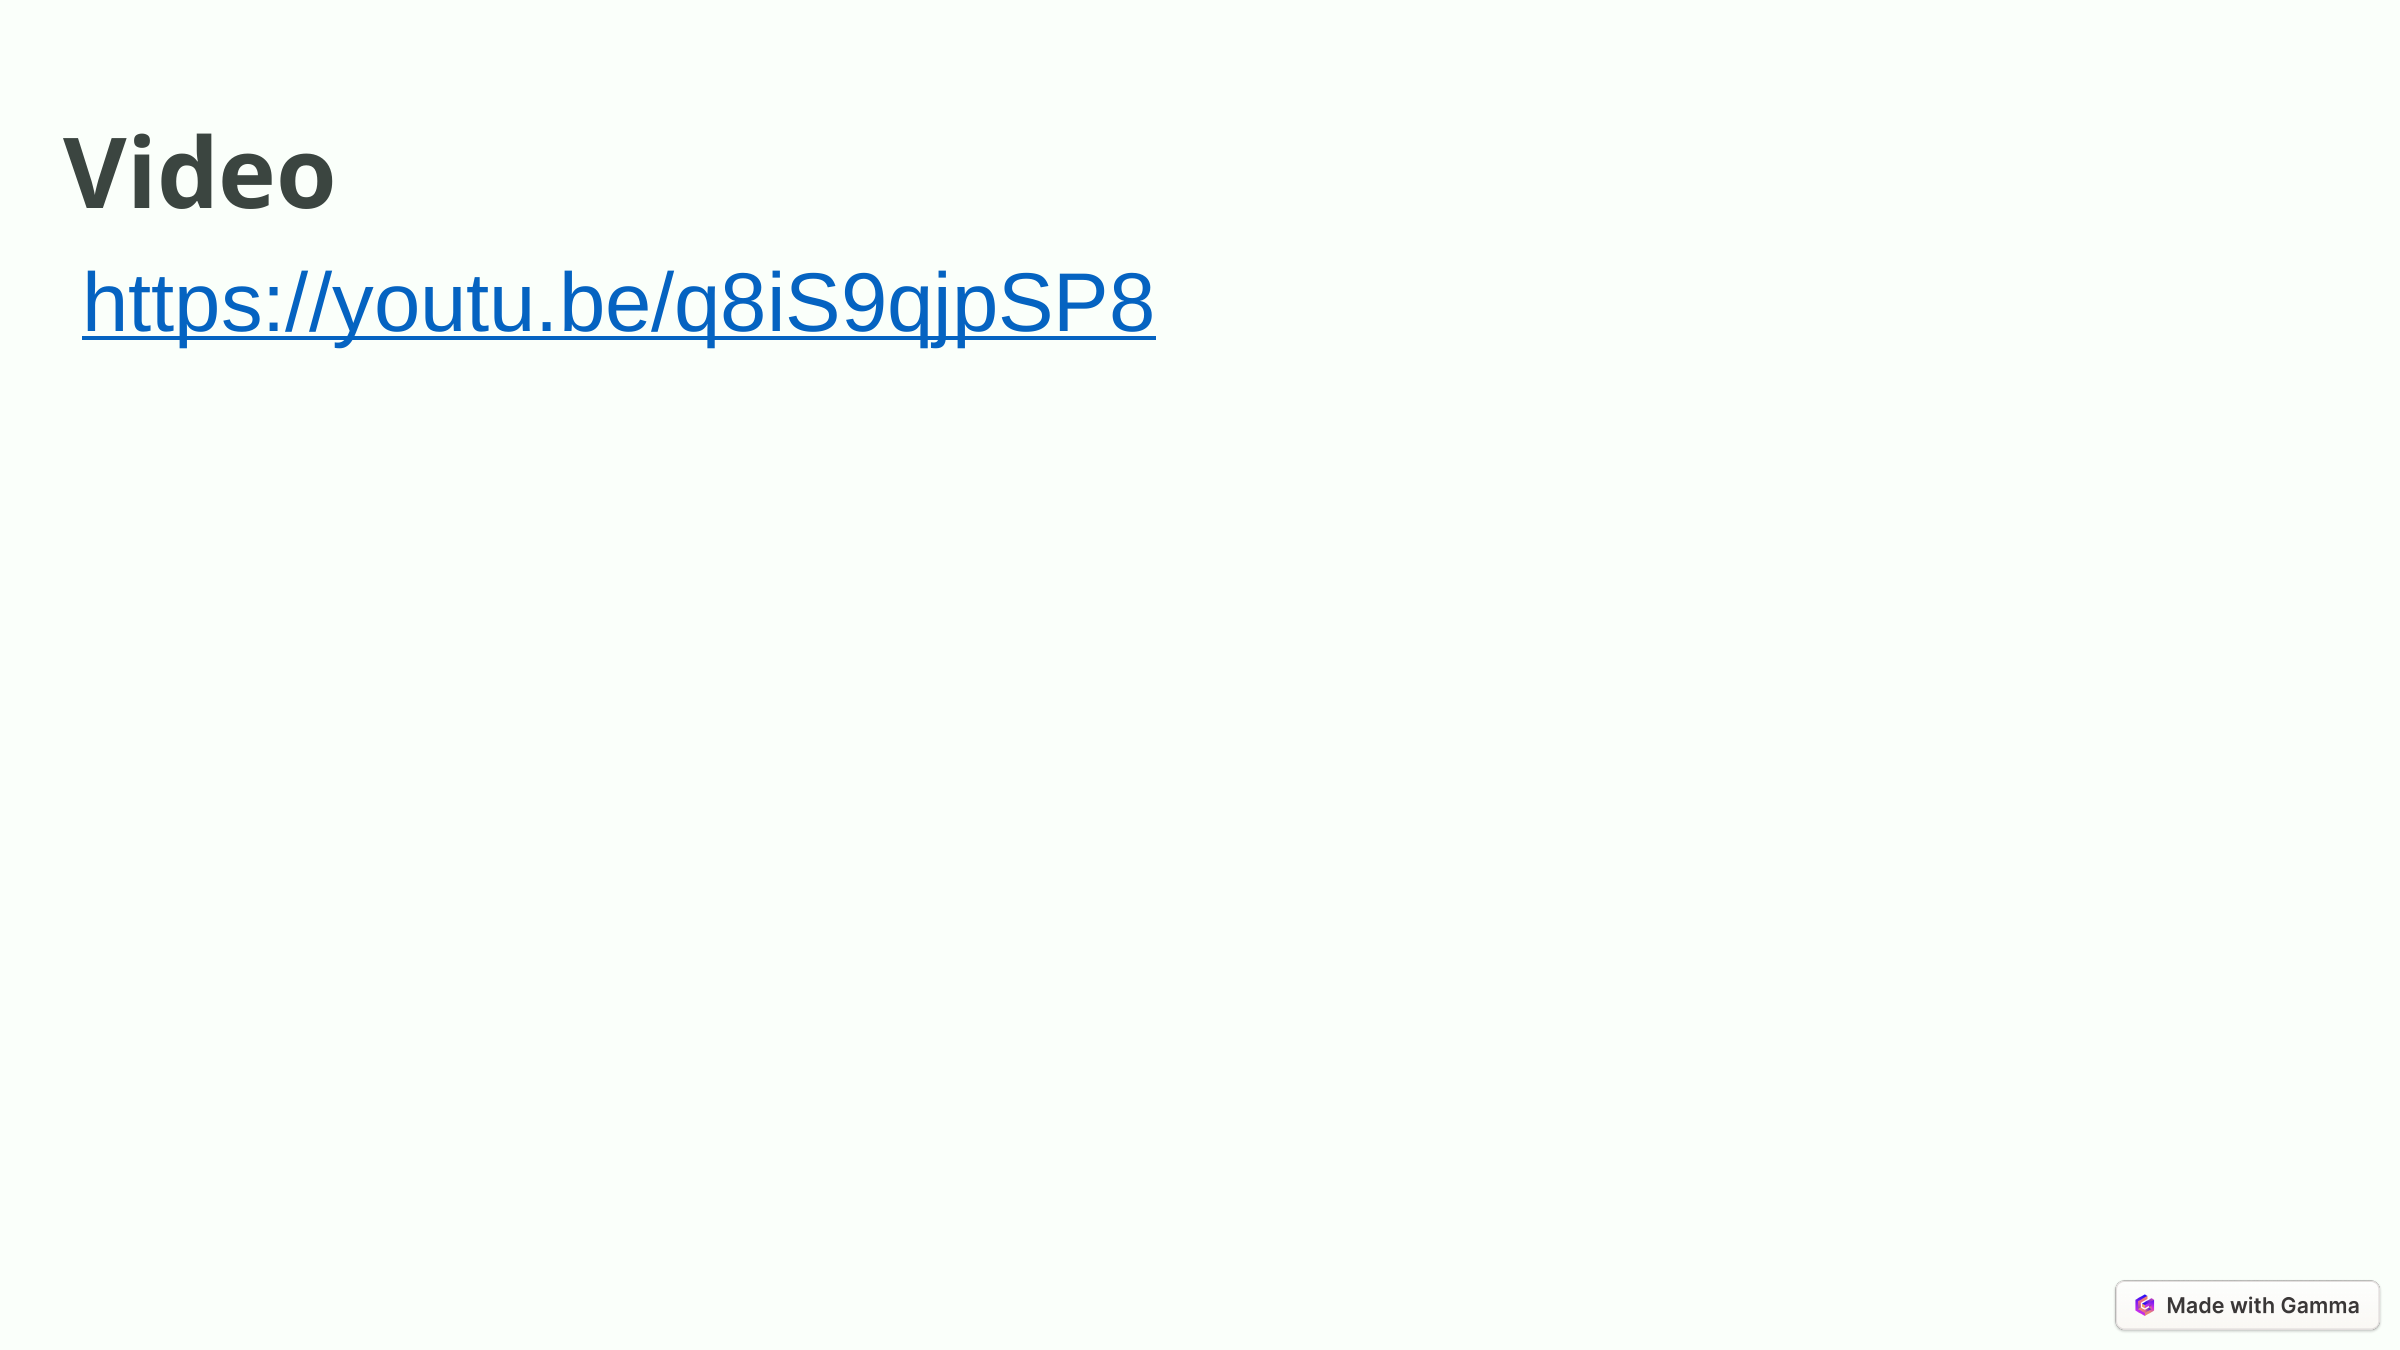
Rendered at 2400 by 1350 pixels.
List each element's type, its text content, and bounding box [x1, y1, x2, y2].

picture [2106, 1271, 2389, 1339]
text_box https://youtu.be/q8iS9qjpSP8 [67, 232, 1291, 524]
text_box Video [48, 65, 1273, 614]
